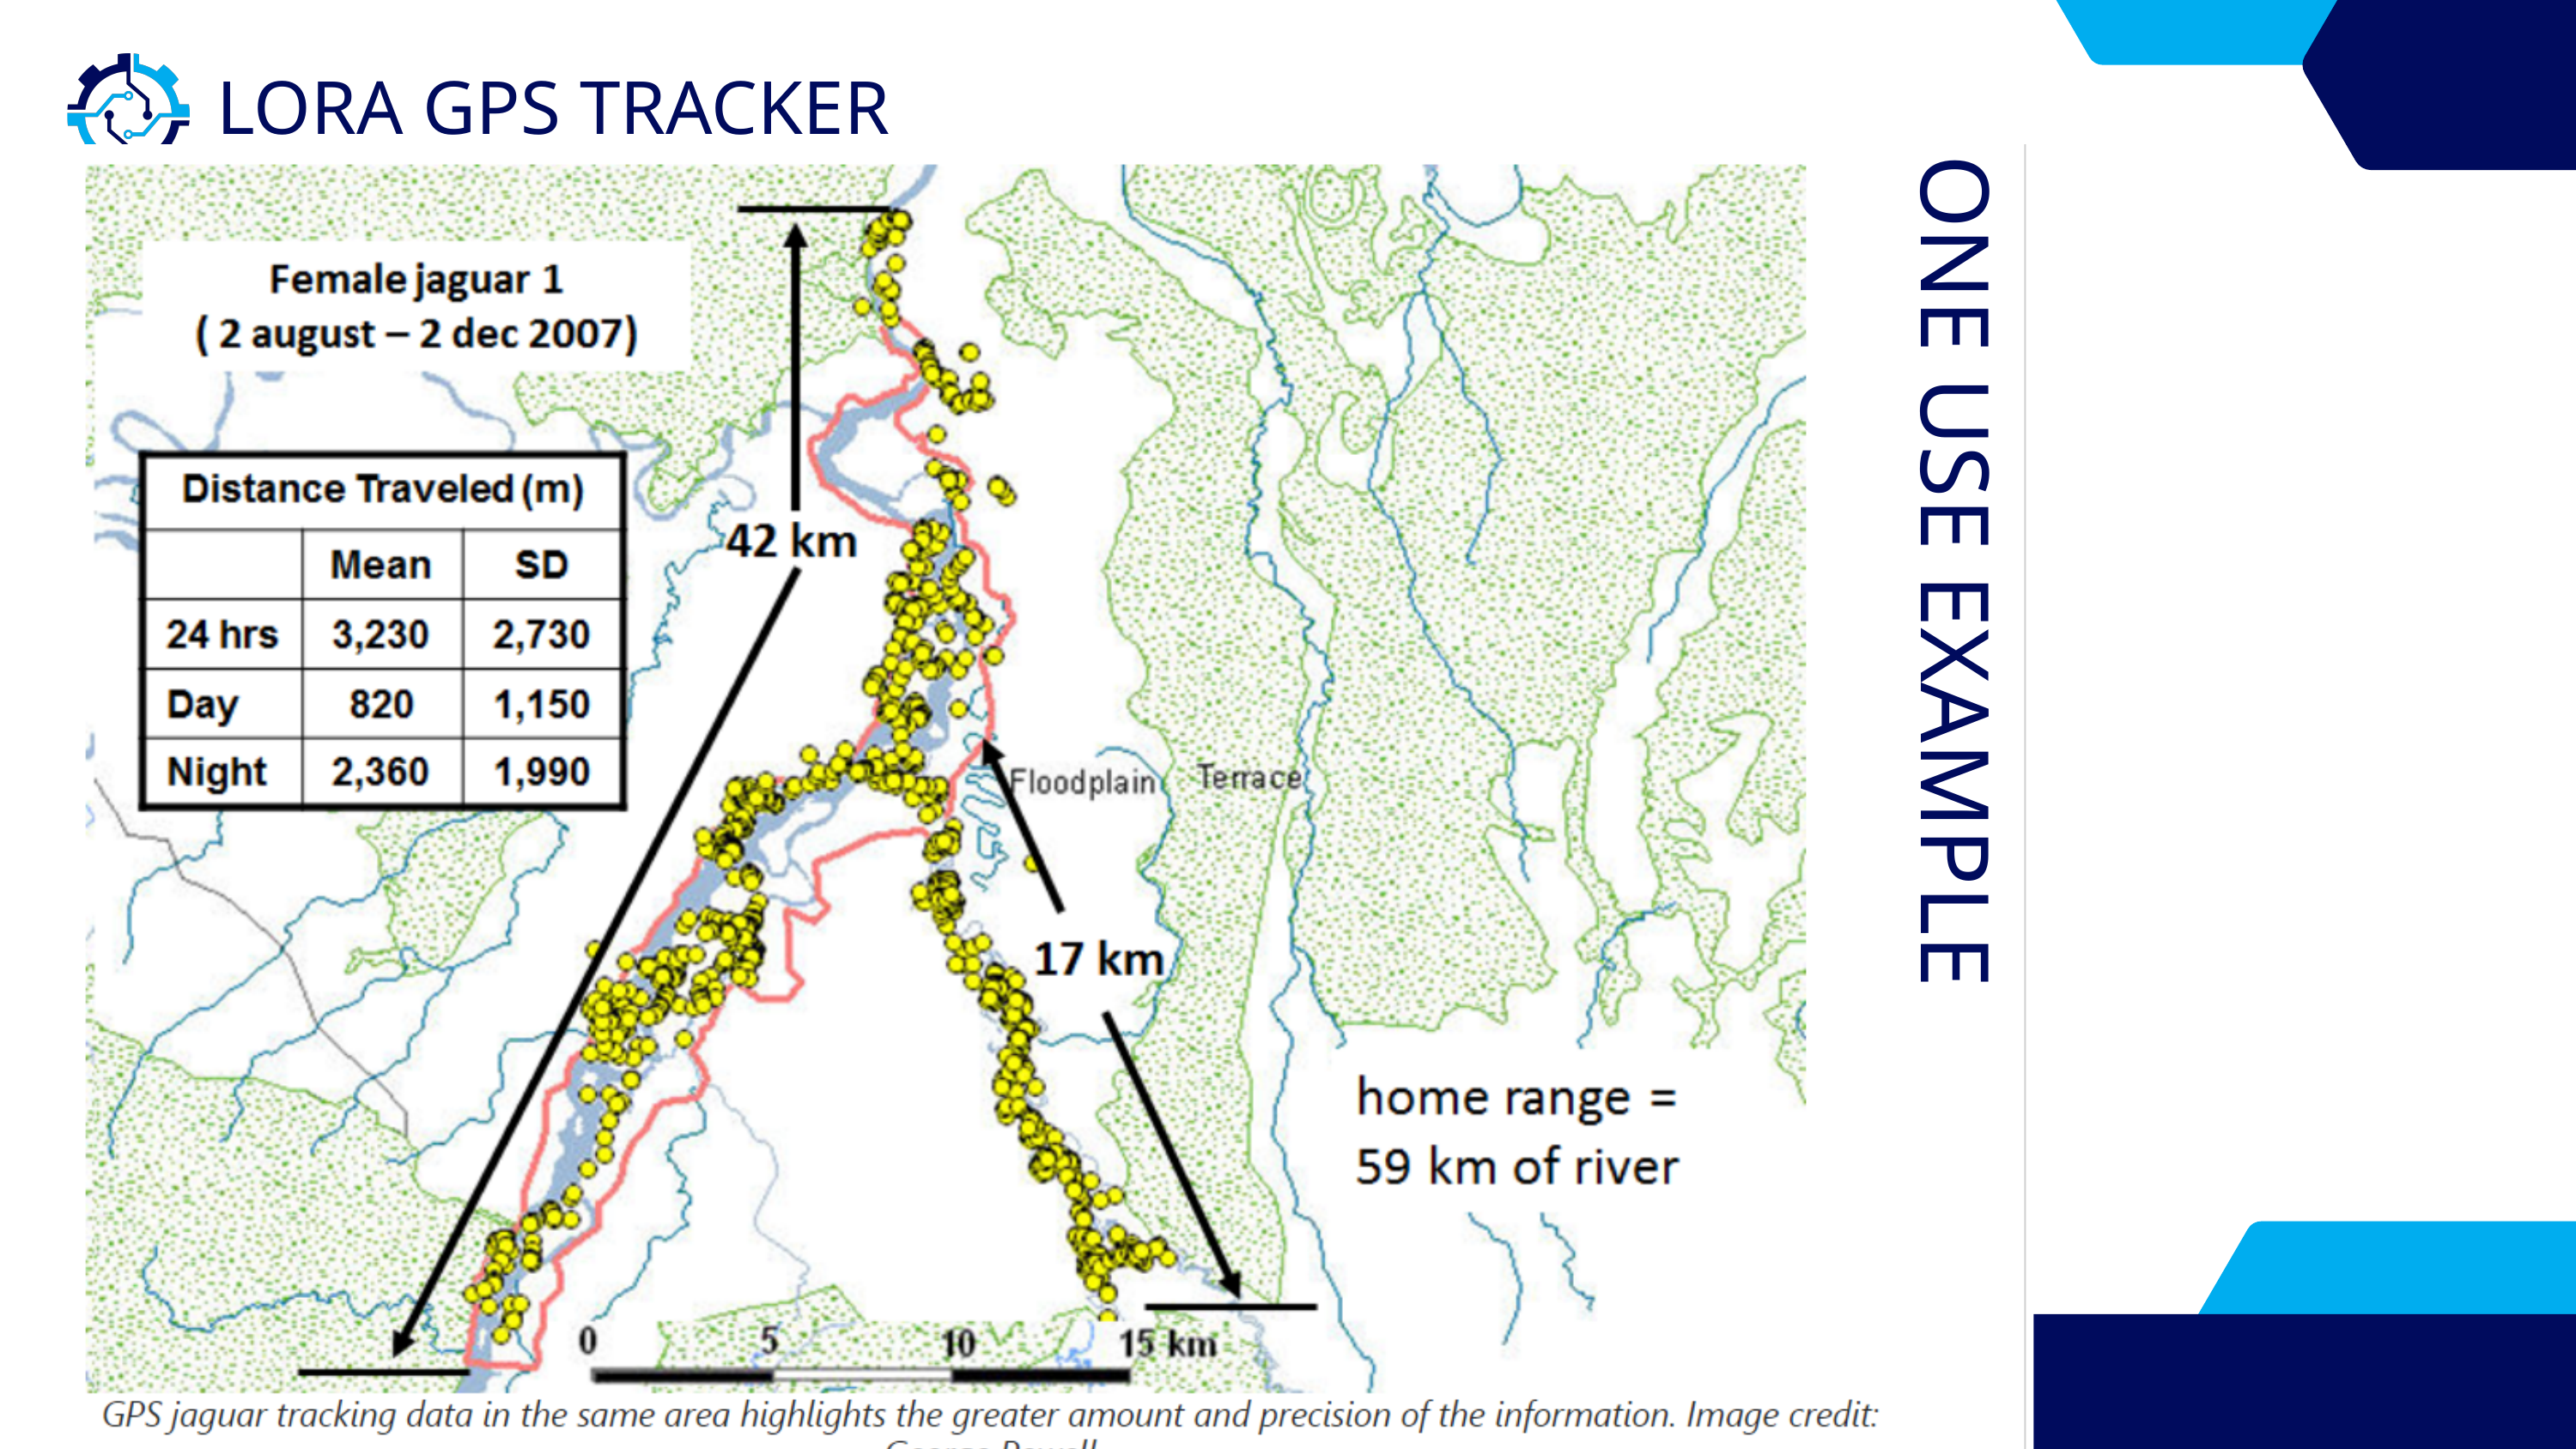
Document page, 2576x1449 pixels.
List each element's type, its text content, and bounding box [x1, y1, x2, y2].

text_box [1680, 1313, 2576, 1449]
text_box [2004, 0, 2294, 65]
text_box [67, 53, 1019, 177]
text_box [2300, 0, 2576, 171]
text_box [67, 144, 2034, 1449]
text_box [2163, 1221, 2576, 1313]
text_box ONE USE EXAMPLE [1902, 154, 1997, 1313]
